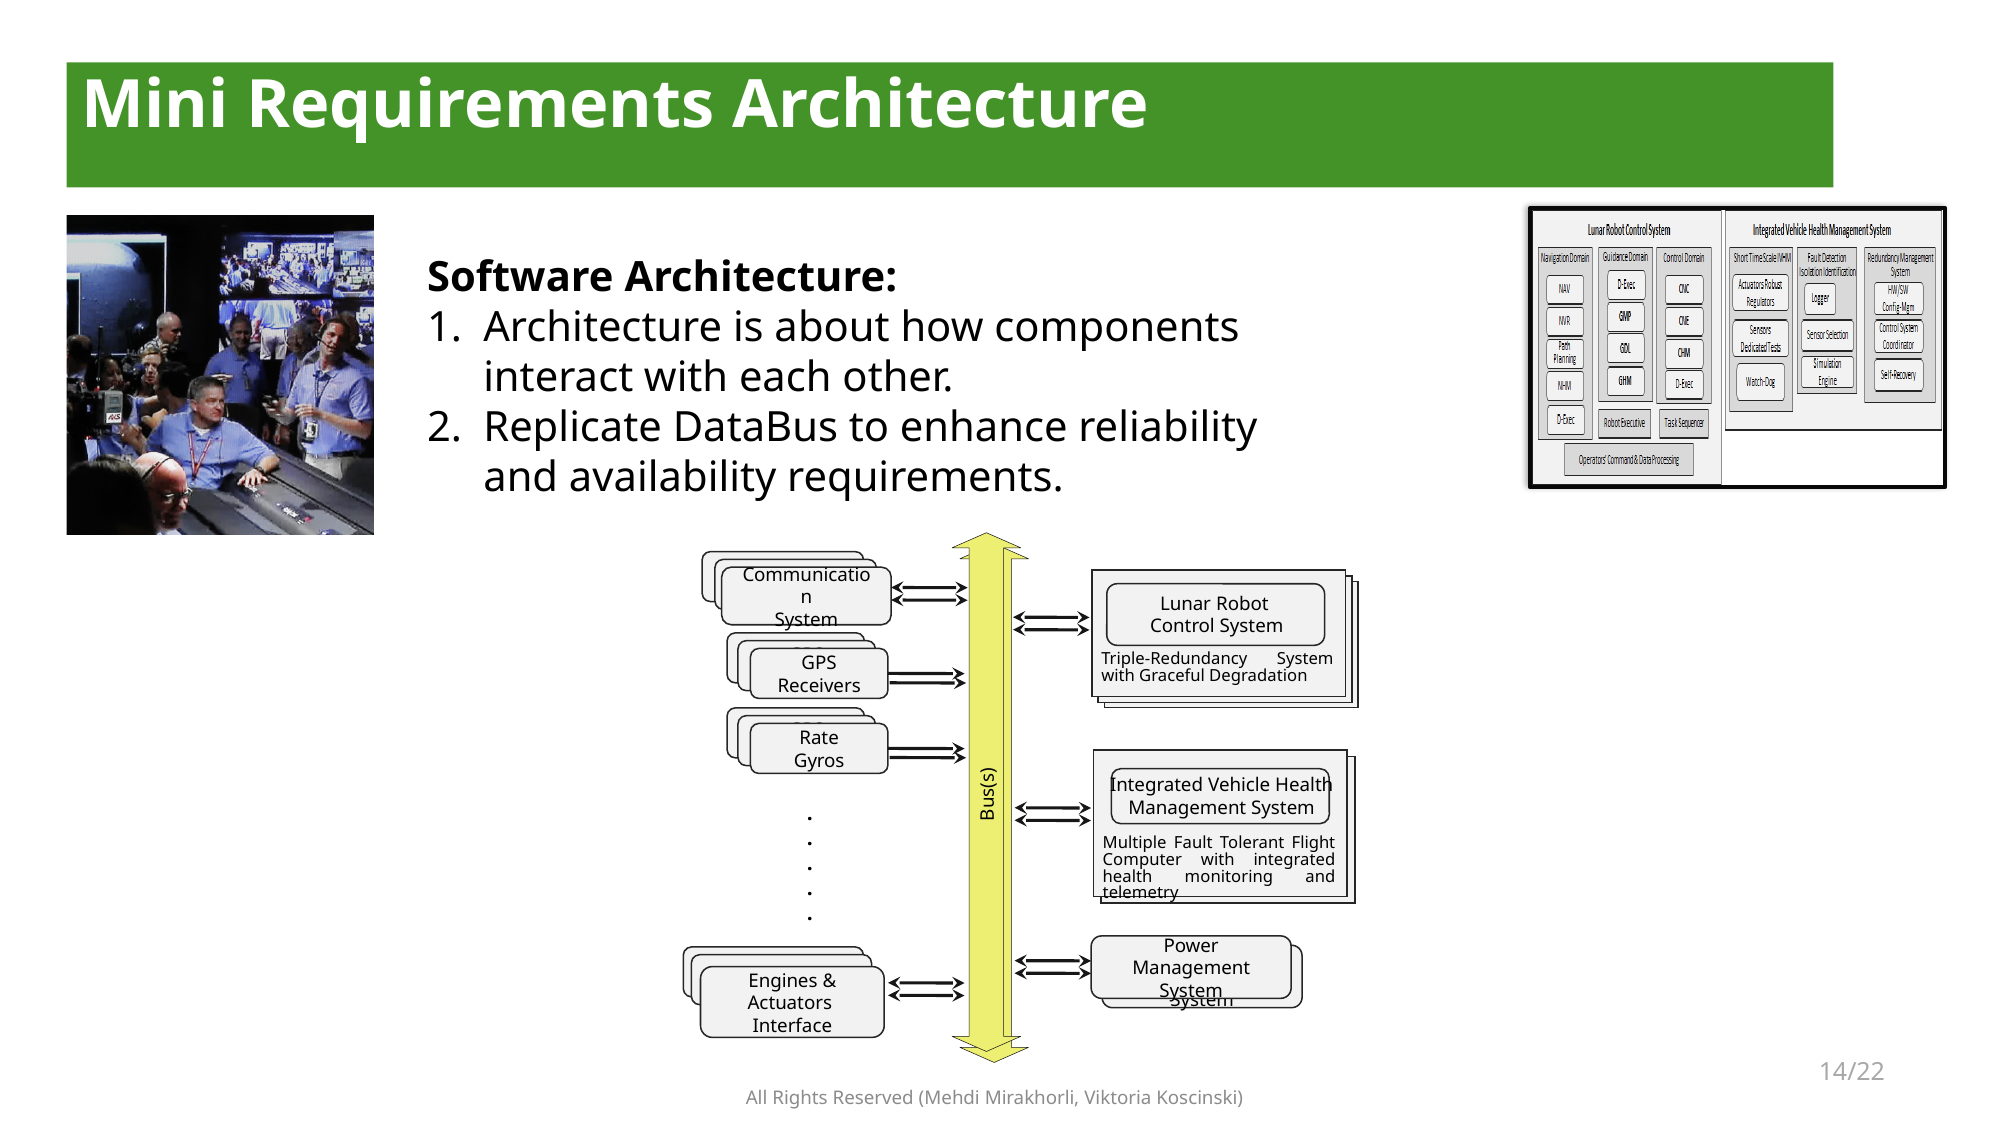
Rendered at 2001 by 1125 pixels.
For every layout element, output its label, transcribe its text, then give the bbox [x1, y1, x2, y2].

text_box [682, 532, 1362, 1063]
picture [66, 215, 375, 536]
text_box Software Architecture: Architecture is about how components interact with each other. Replicate DataBus to enhance reliability and availability requirements. [412, 242, 1357, 508]
list Mini Requirements Architecture [66, 62, 1834, 188]
picture [1531, 209, 1944, 486]
footer All Rights Reserved (Mehdi Mirakhorli, Viktoria Koscinski) [677, 1067, 1311, 1125]
slide_number 14/22 [1433, 1042, 1900, 1103]
